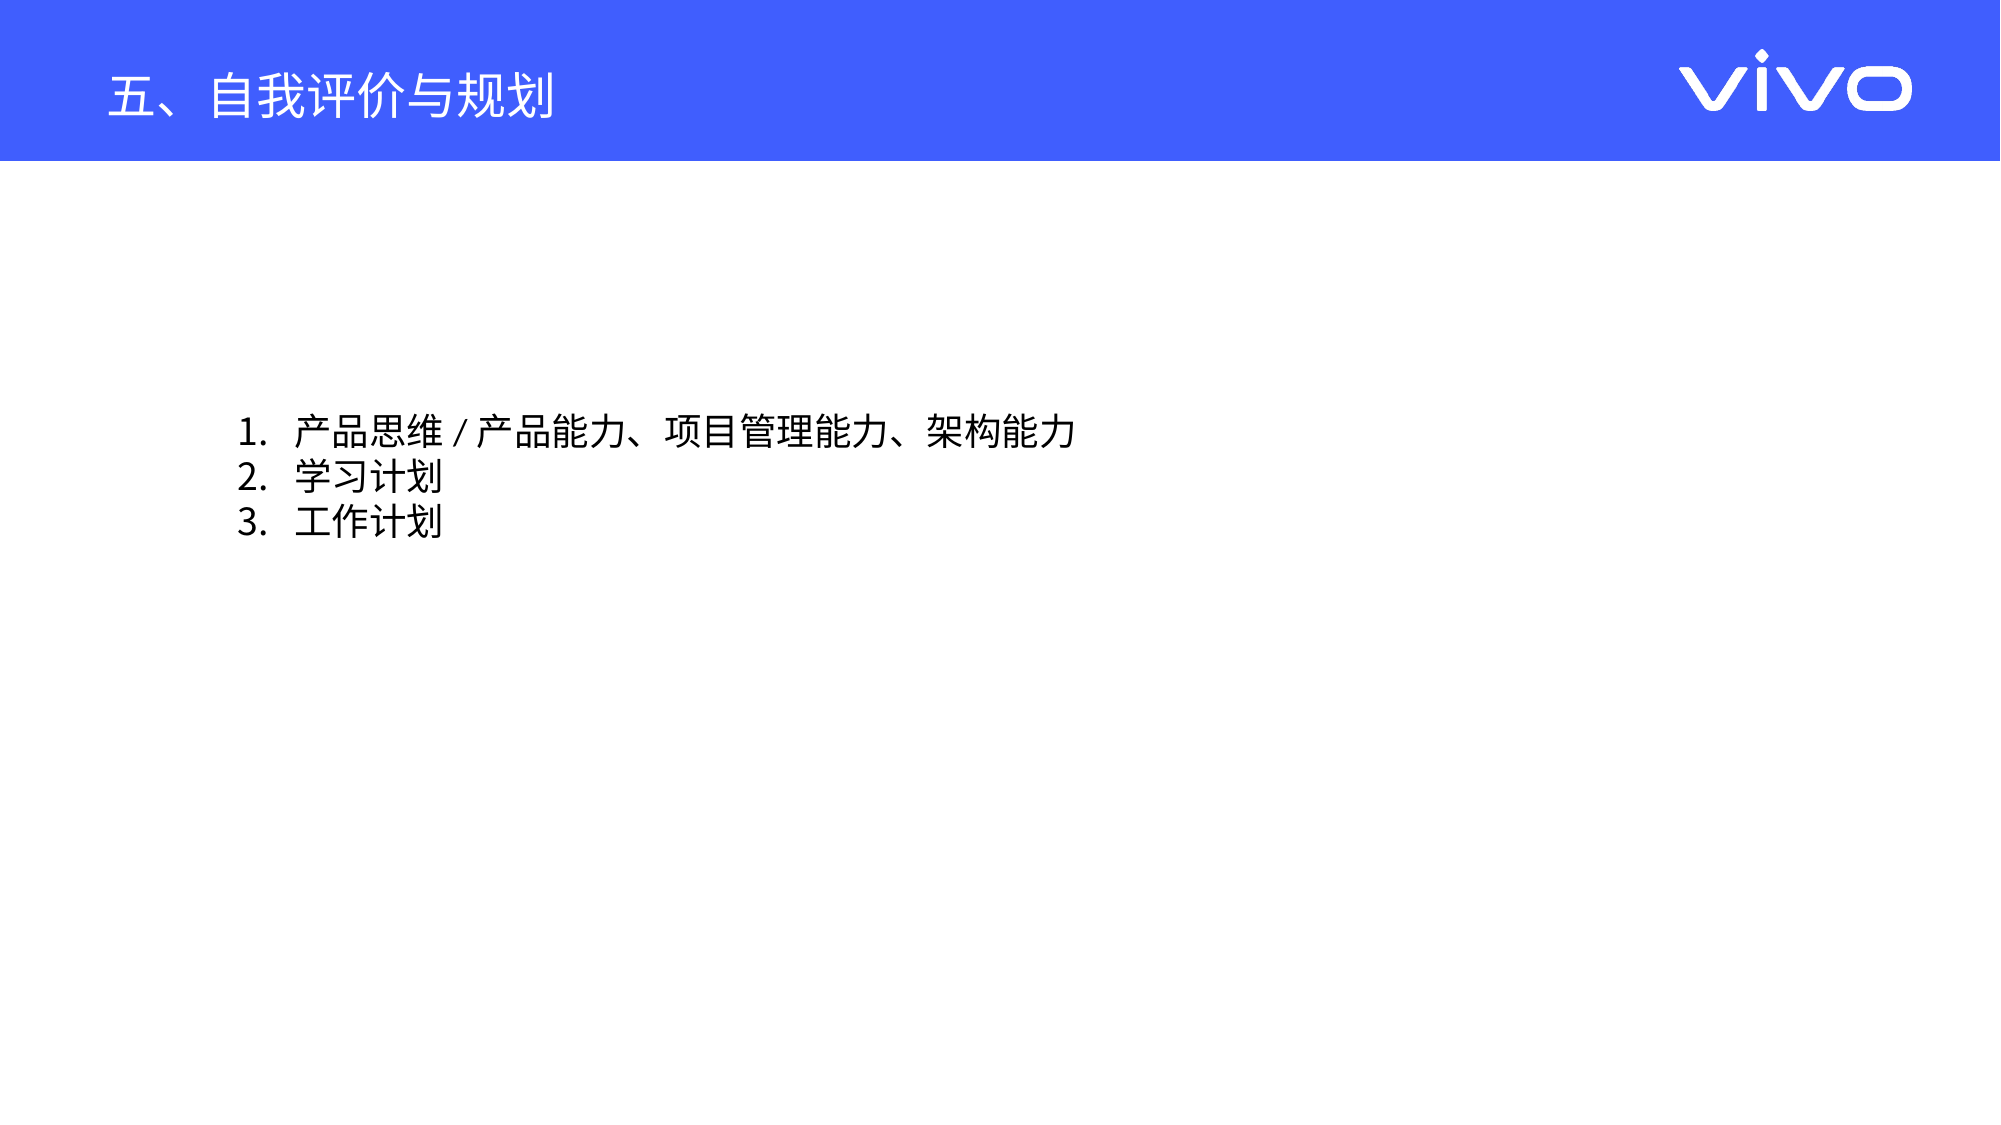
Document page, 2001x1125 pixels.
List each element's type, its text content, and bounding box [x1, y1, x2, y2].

picture [0, 0, 2000, 161]
text_box 产品思维/产品能力、项目管理能力、架构能力 学习计划 工作计划 [223, 400, 1601, 551]
